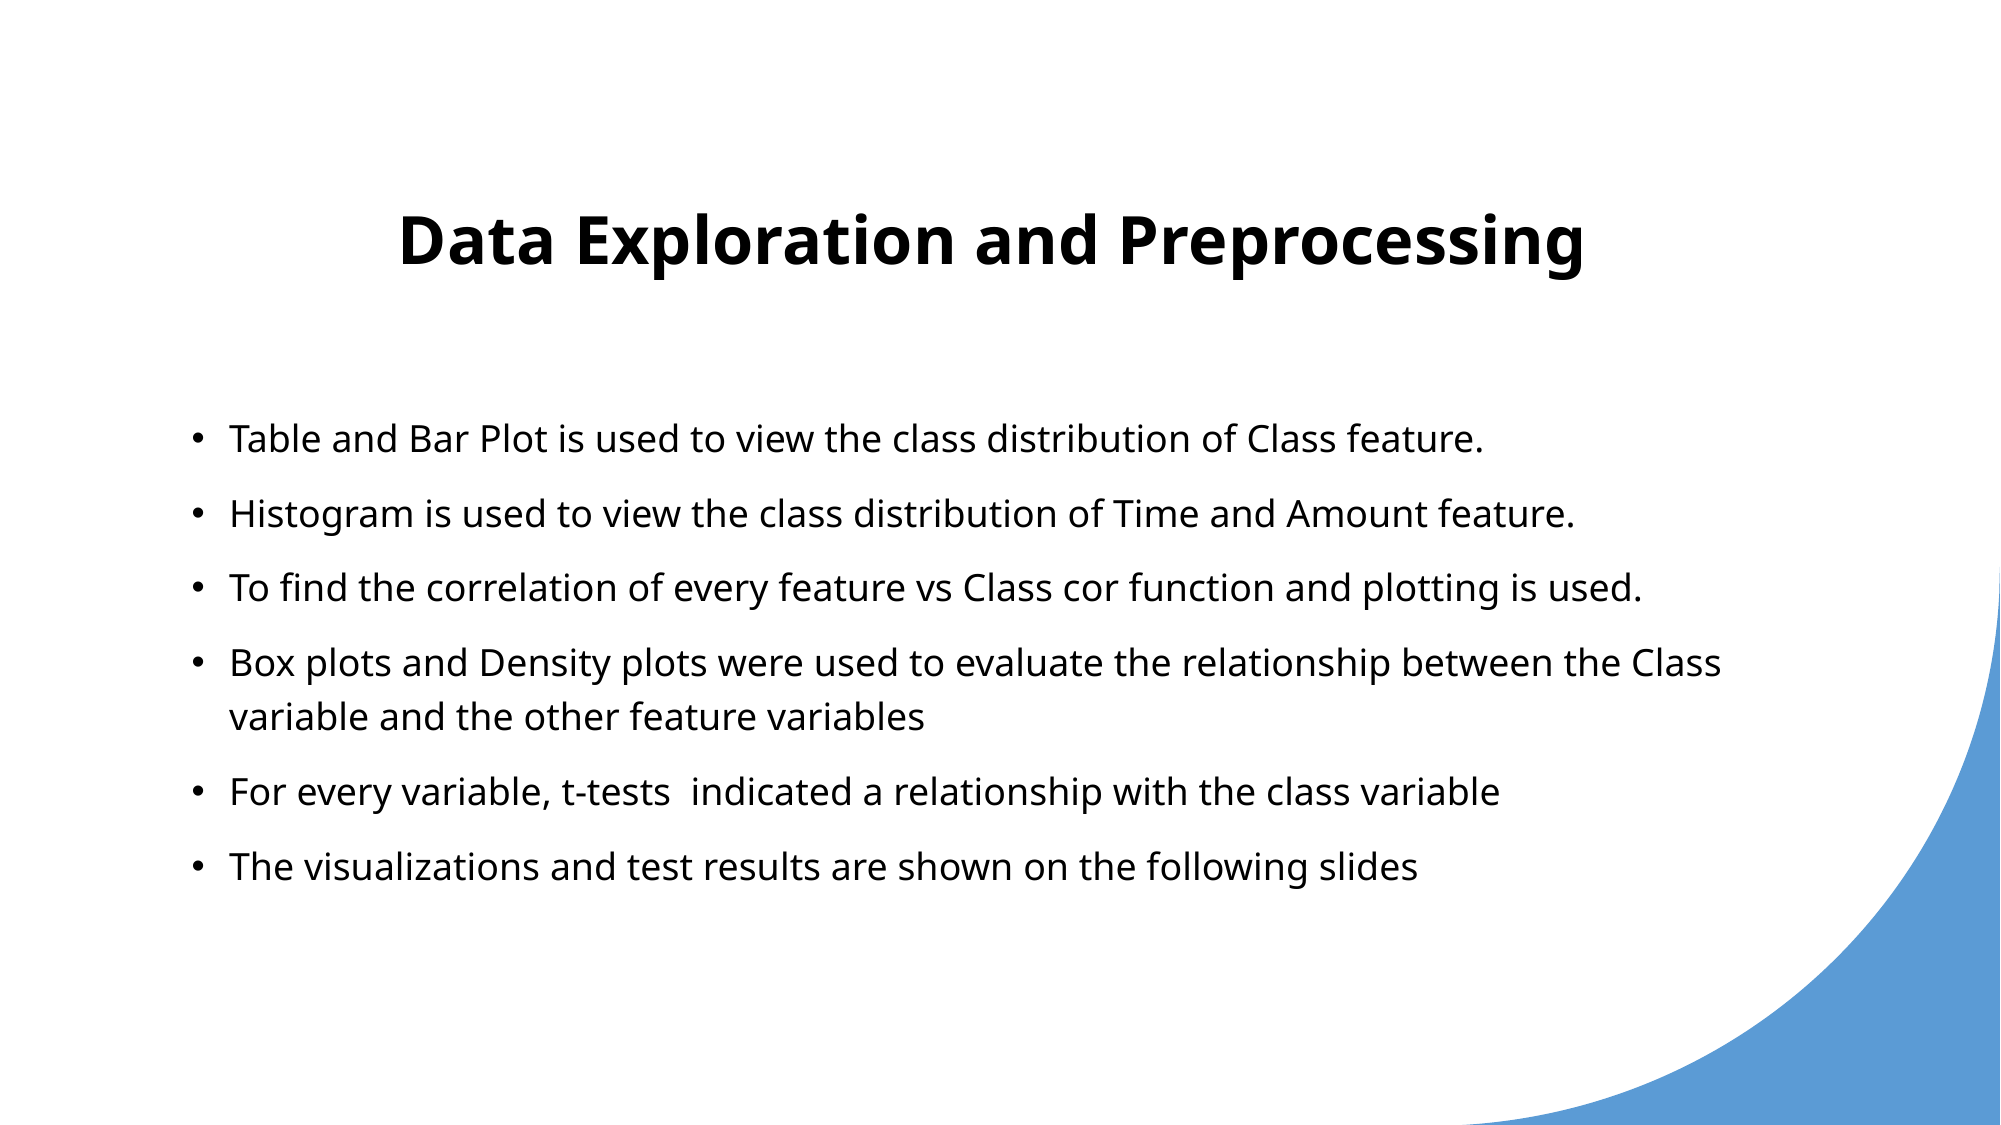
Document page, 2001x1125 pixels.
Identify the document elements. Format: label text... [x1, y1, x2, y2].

list Table and Bar Plot is used to view the class distribution of Class feature. Histogram is used to view the class distribution of Time and Amount feature. To find the correlation of every feature vs Class cor function and plotting is used. Box plots and Density plots were used to evaluate the relationship between the Class variable and the other feature variables For every variable, t-tests indicated a relationship with the class variable The visualizations and test results are shown on the following slides [176, 398, 1809, 975]
title Data Exploration and Preprocessing [176, 118, 1809, 366]
